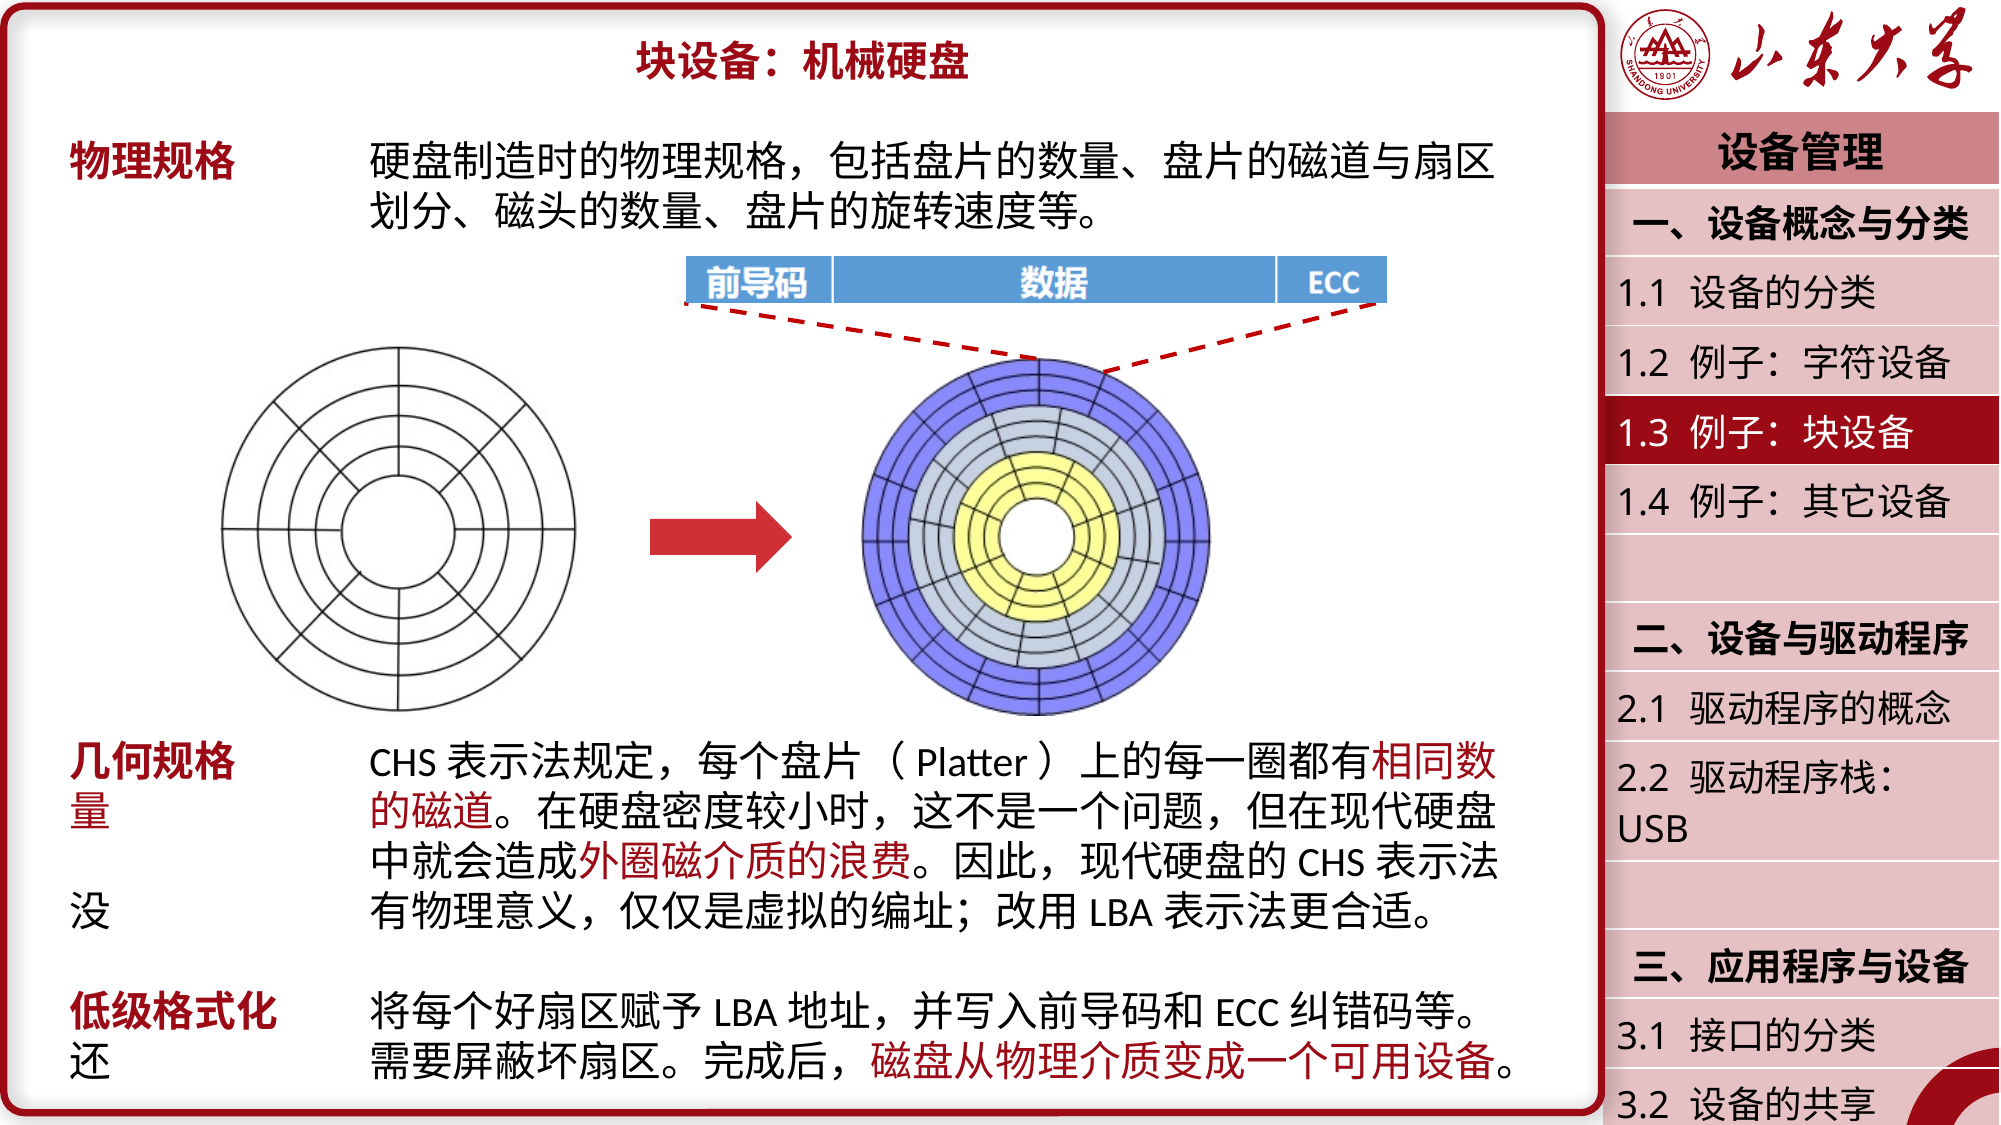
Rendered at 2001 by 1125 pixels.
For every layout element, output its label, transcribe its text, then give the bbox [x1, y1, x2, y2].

table_cell 1.4 例子：其它设备 [1618, 465, 1999, 533]
table_cell [1603, 396, 1607, 464]
table_cell 1.3 例子：块设备 [1618, 396, 1999, 464]
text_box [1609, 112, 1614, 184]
text_box tasklet（softirq） [1609, 535, 1614, 601]
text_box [1609, 930, 1614, 997]
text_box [219, 256, 1387, 716]
text_box [1603, 742, 1607, 860]
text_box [1609, 603, 1614, 670]
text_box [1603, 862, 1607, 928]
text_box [1620, 5, 1977, 100]
text_box “中部” tasklet [1603, 1069, 1614, 1115]
table_cell 2.1 驱动程序的概念 [1619, 672, 1999, 740]
table_cell 3.2 设备的共享 [1603, 1069, 1999, 1125]
table_cell 二、设备与驱动程序 [1603, 189, 1607, 255]
table_cell 潘润宇 2023.04 [1603, 672, 1607, 740]
table_cell 1.1 设备的分类 [1618, 257, 1999, 325]
table_header 设备管理 [1618, 112, 1999, 184]
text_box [1609, 862, 1614, 928]
table_cell 1.2 例子：字符设备 [1618, 326, 1999, 394]
text_box 运行ISR [1609, 326, 1614, 394]
table_cell [1619, 535, 1999, 601]
text_box 结束 [1609, 396, 1614, 464]
table_cell 2.2 驱动程序栈：USB [1603, 326, 1607, 394]
table_cell 三、应用程序与设备 [1619, 930, 1999, 997]
text_box 关中断，保存现场 [1609, 257, 1614, 325]
table_cell 2.2 驱动程序栈：USB [1619, 742, 1999, 860]
table_cell 3.1 接口的分类 [1619, 999, 1999, 1067]
text_box 接收中断 [1609, 189, 1614, 255]
text_box [2, 4, 1603, 1114]
text_box 上半部 IRQ/ISR [1609, 999, 1614, 1067]
table_cell 一、设备概念与分类 [1618, 189, 1999, 255]
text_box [1603, 930, 1607, 997]
table_cell 三、应用程序与设备 [1603, 465, 1607, 533]
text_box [1609, 672, 1614, 740]
text_box 开中断 [1609, 465, 1614, 533]
table_cell 3.1 接口的分类 [1603, 535, 1607, 601]
table_cell 2.1 驱动程序的概念 [1603, 257, 1607, 325]
table_cell [1619, 862, 1999, 928]
table_cell 3.2 设备的共享 [1603, 603, 1607, 670]
table_cell 二、设备与驱动程序 [1619, 603, 1999, 670]
table_header 设备管理 [1603, 999, 1607, 1067]
table_cell [1603, 112, 1607, 184]
text_box 块设备：机械硬盘 物理规格 硬盘制造时的物理规格，包括盘片的数量、盘片的磁道与扇区 划分、磁头的数量、盘片的旋转速度等。 几何规格 CHS表示法规定，每个盘片（Platter）上的每一圈都有相同数量 的磁道。在硬盘密度较小时，这不是一个问题，但在现代硬盘 中就会造成外圈磁介质的浪费。因此，现代硬盘的CHS表示法没 有物理意义，仅仅是虚拟的编址；改用LBA表示法更合适。 低级格式化 将每个好扇区赋予LBA地址，并写入前导码和ECC纠错码等。还 需要屏蔽坏扇区。完成后，磁盘从物理介质变成一个可用设备。 [54, 27, 1551, 1093]
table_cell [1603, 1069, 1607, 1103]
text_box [1609, 742, 1614, 860]
